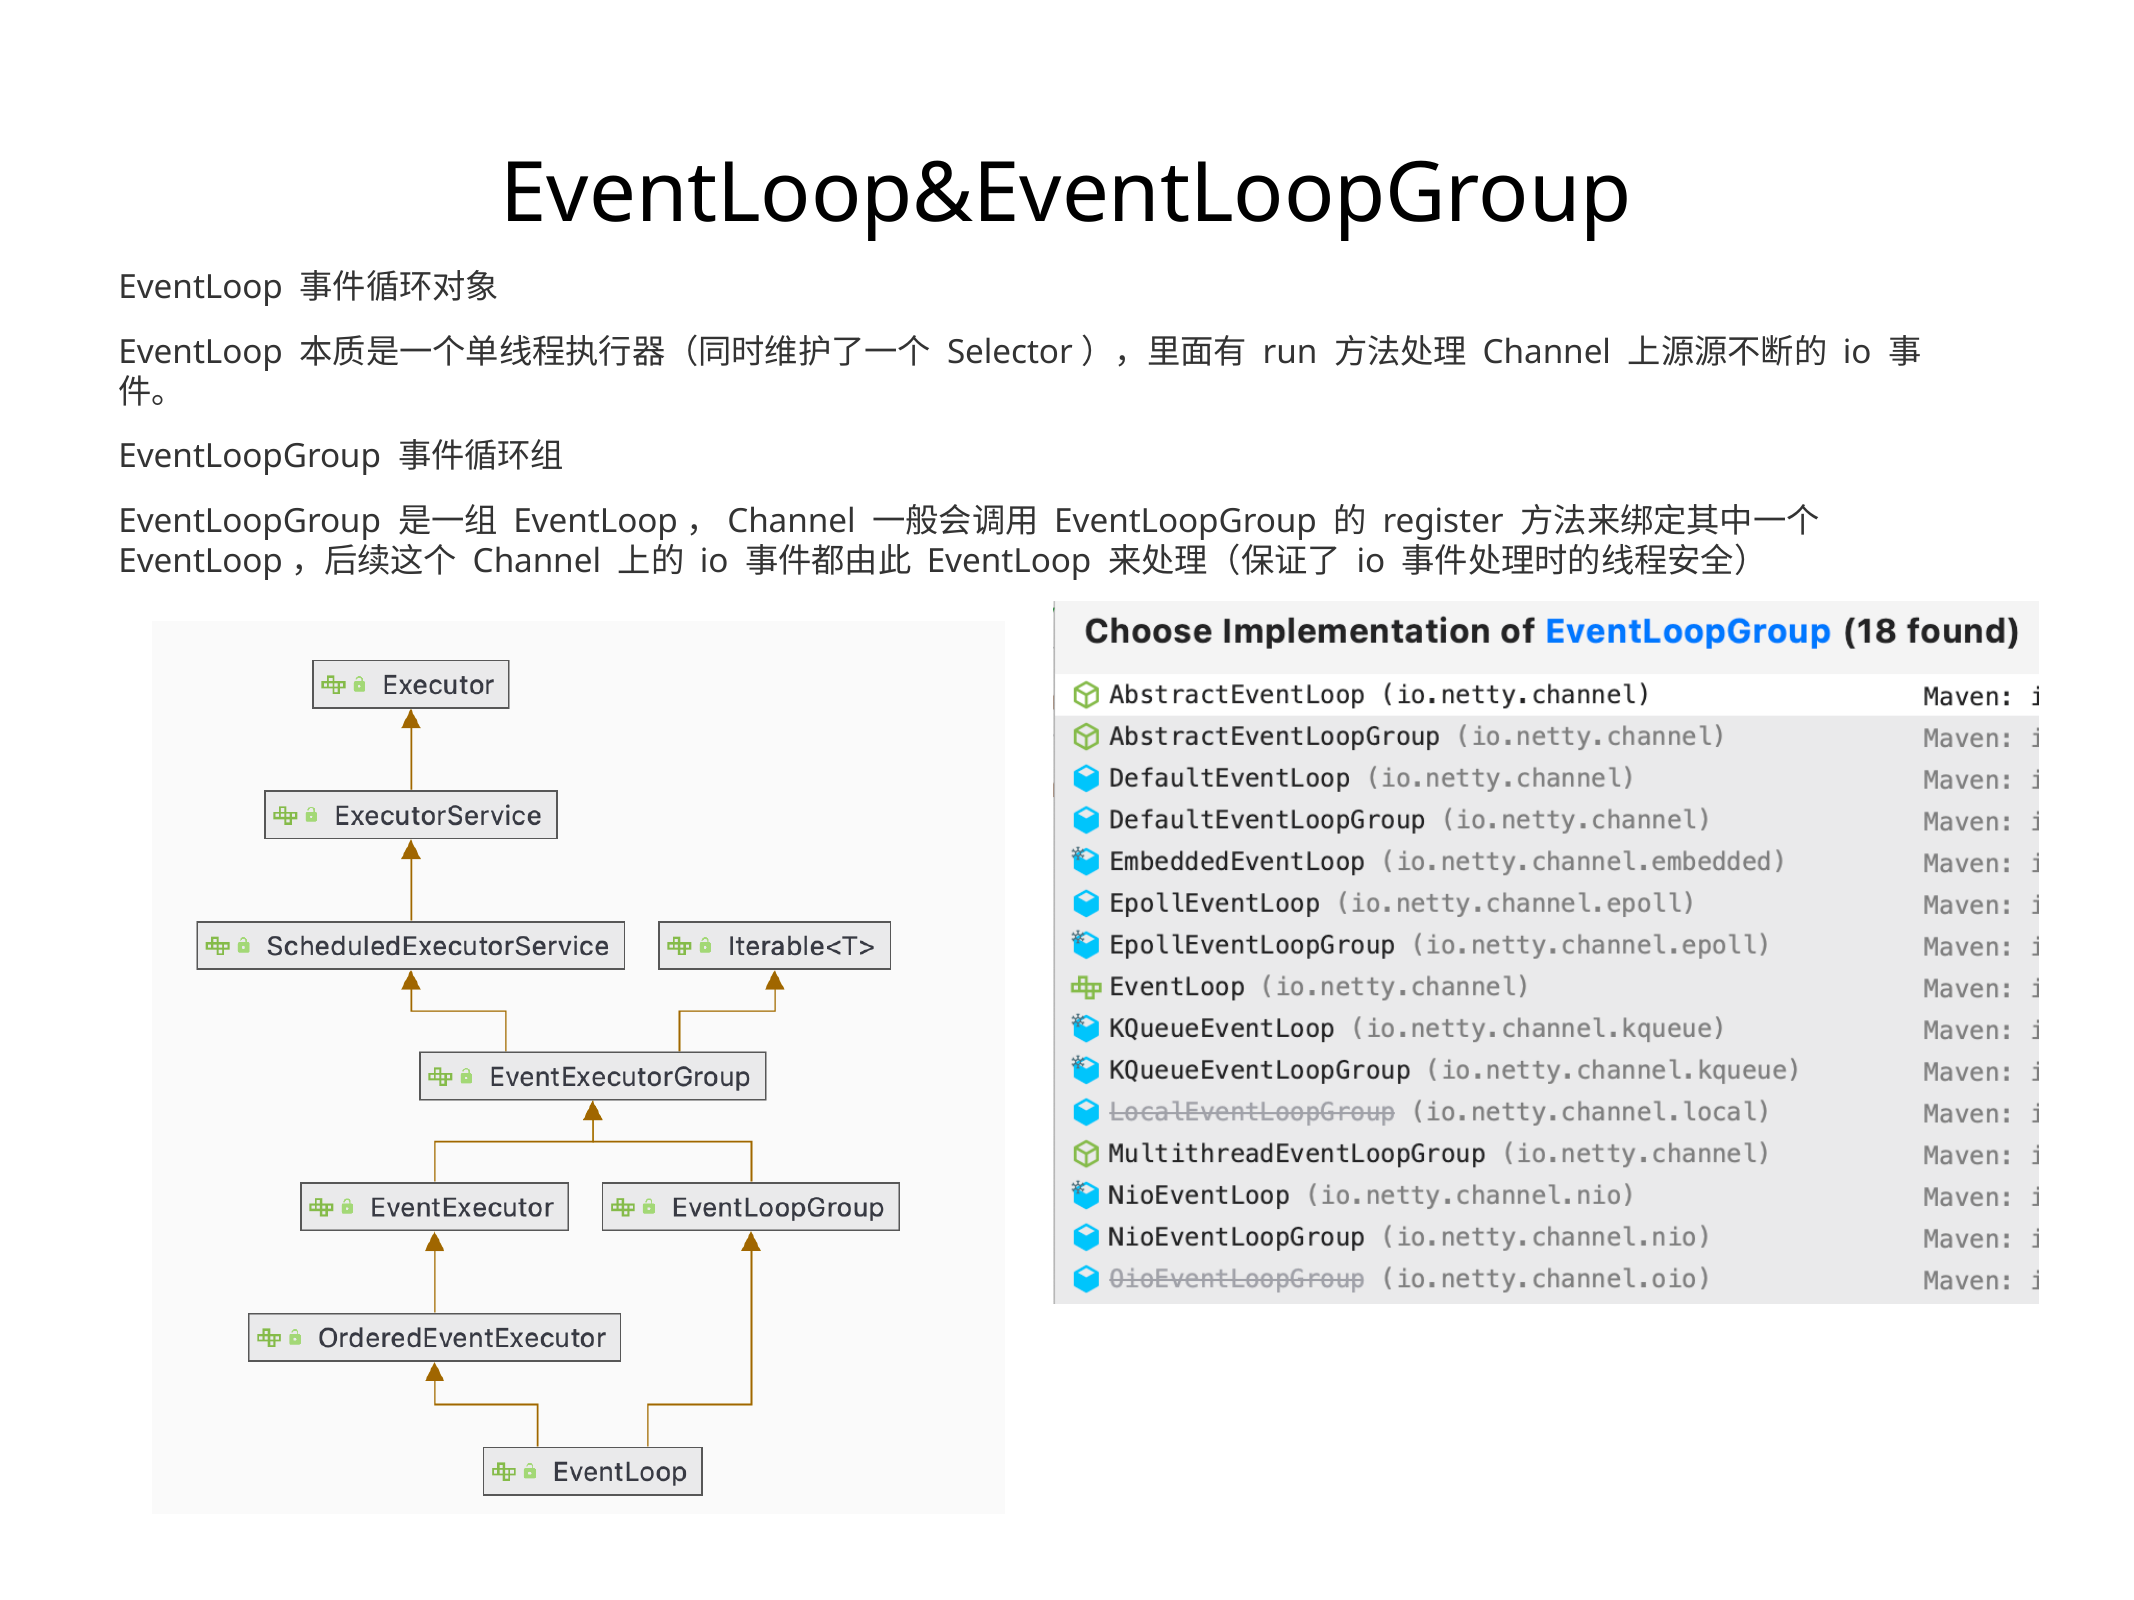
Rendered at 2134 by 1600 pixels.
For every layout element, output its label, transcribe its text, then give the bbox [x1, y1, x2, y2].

picture [152, 621, 1006, 1514]
text_box EventLoop&EventLoopGroup [492, 141, 1641, 248]
text_box EventLoop 事件循环对象 EventLoop 本质是一个单线程执行器（同时维护了一个 Selector），里面有 run 方法处理 Channel 上源源不断的 io 事件。 EventLoopGroup 事件循环组 EventLoopGroup 是一组 EventLoop，Channel 一般会调用 EventLoopGroup 的 register 方法来绑定其中一个 EventLoop，后续这个 Channel 上的 io 事件都由此 EventLoop 来处理（保证了 io 事件处理时的线程安全） [110, 256, 1960, 588]
picture [1052, 601, 2039, 1305]
